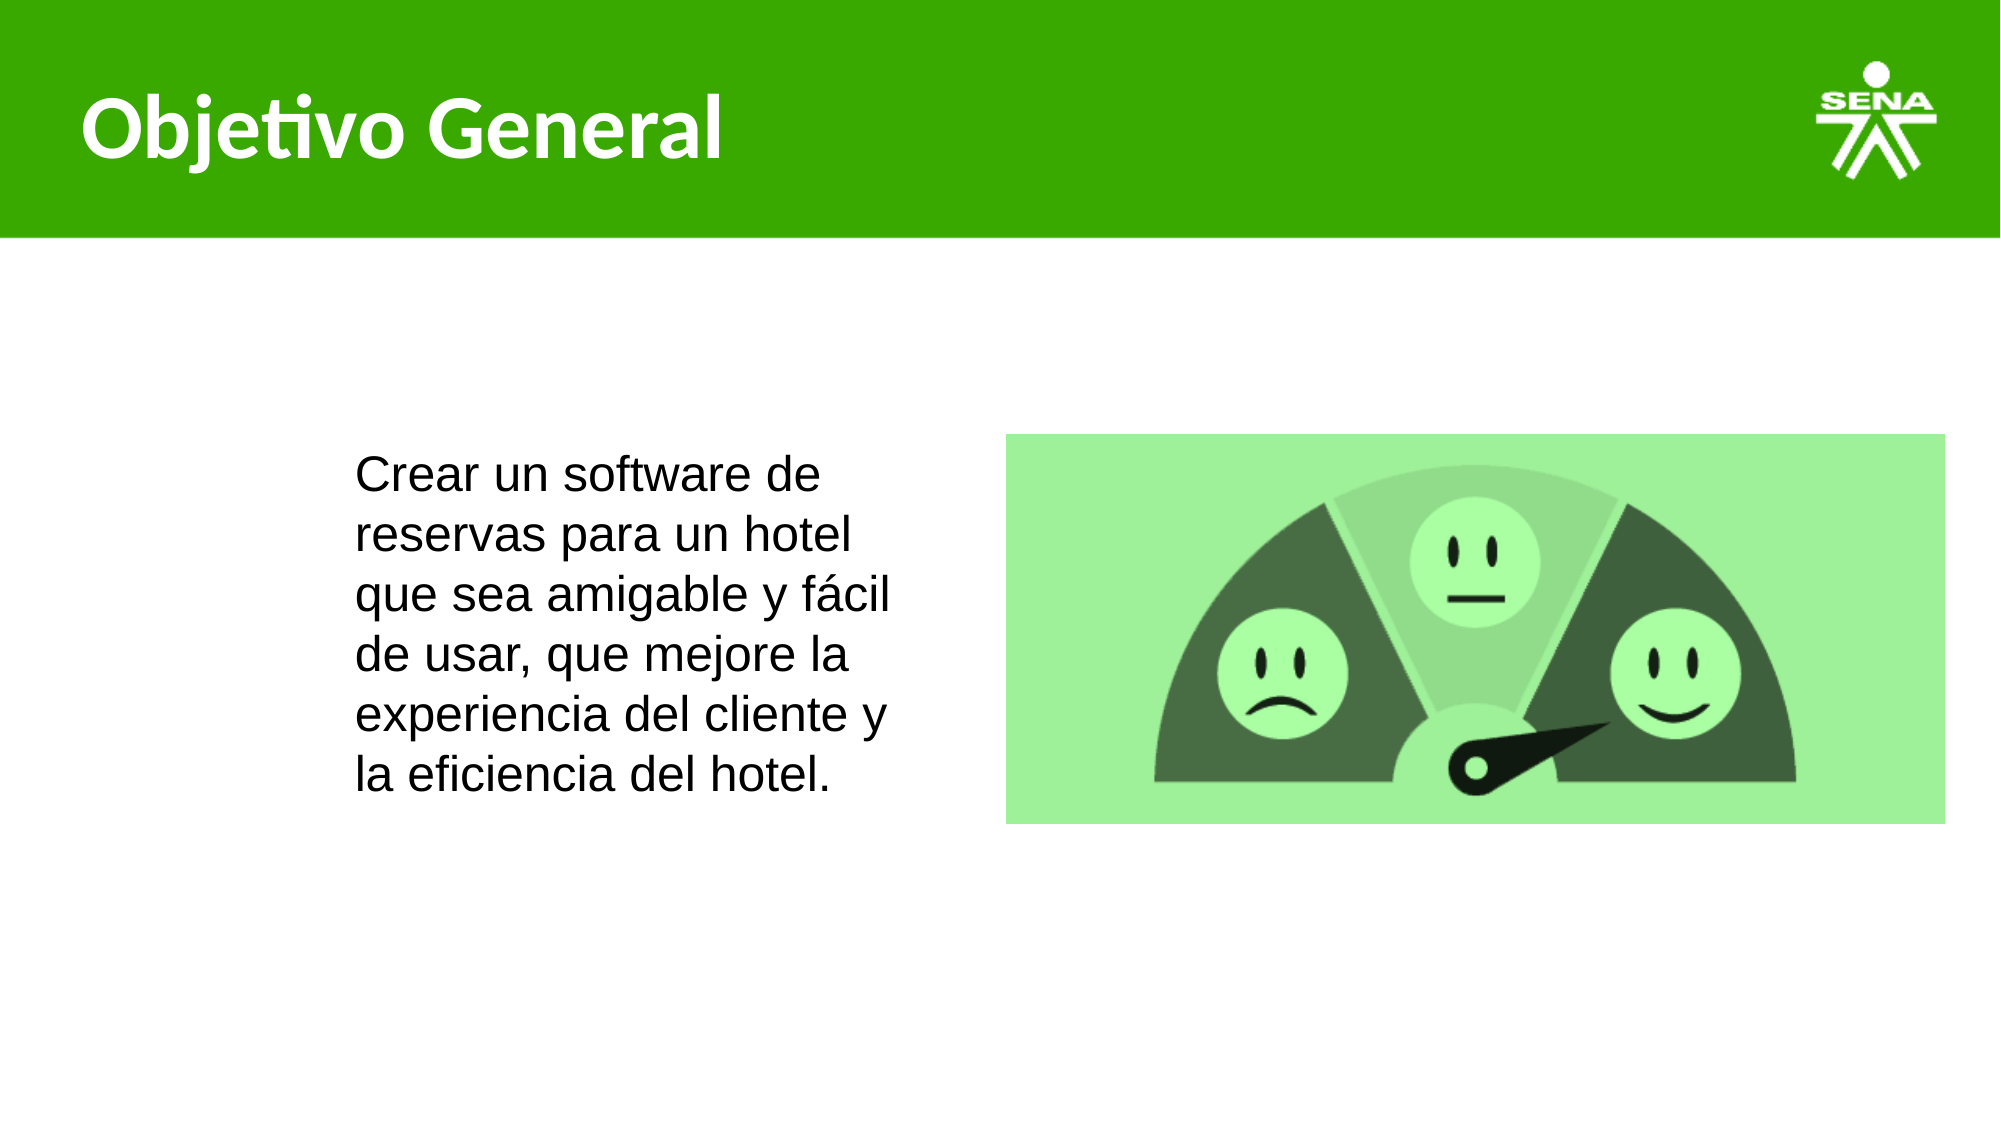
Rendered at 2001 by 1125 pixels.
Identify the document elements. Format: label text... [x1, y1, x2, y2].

title Objetivo General [66, 12, 1792, 231]
text_box Crear un software de reservas para un hotel que sea amigable y fácil de usar, que mejore la experiencia del cliente y la eficiencia del hotel. [339, 434, 929, 809]
picture [0, 0, 2001, 1125]
